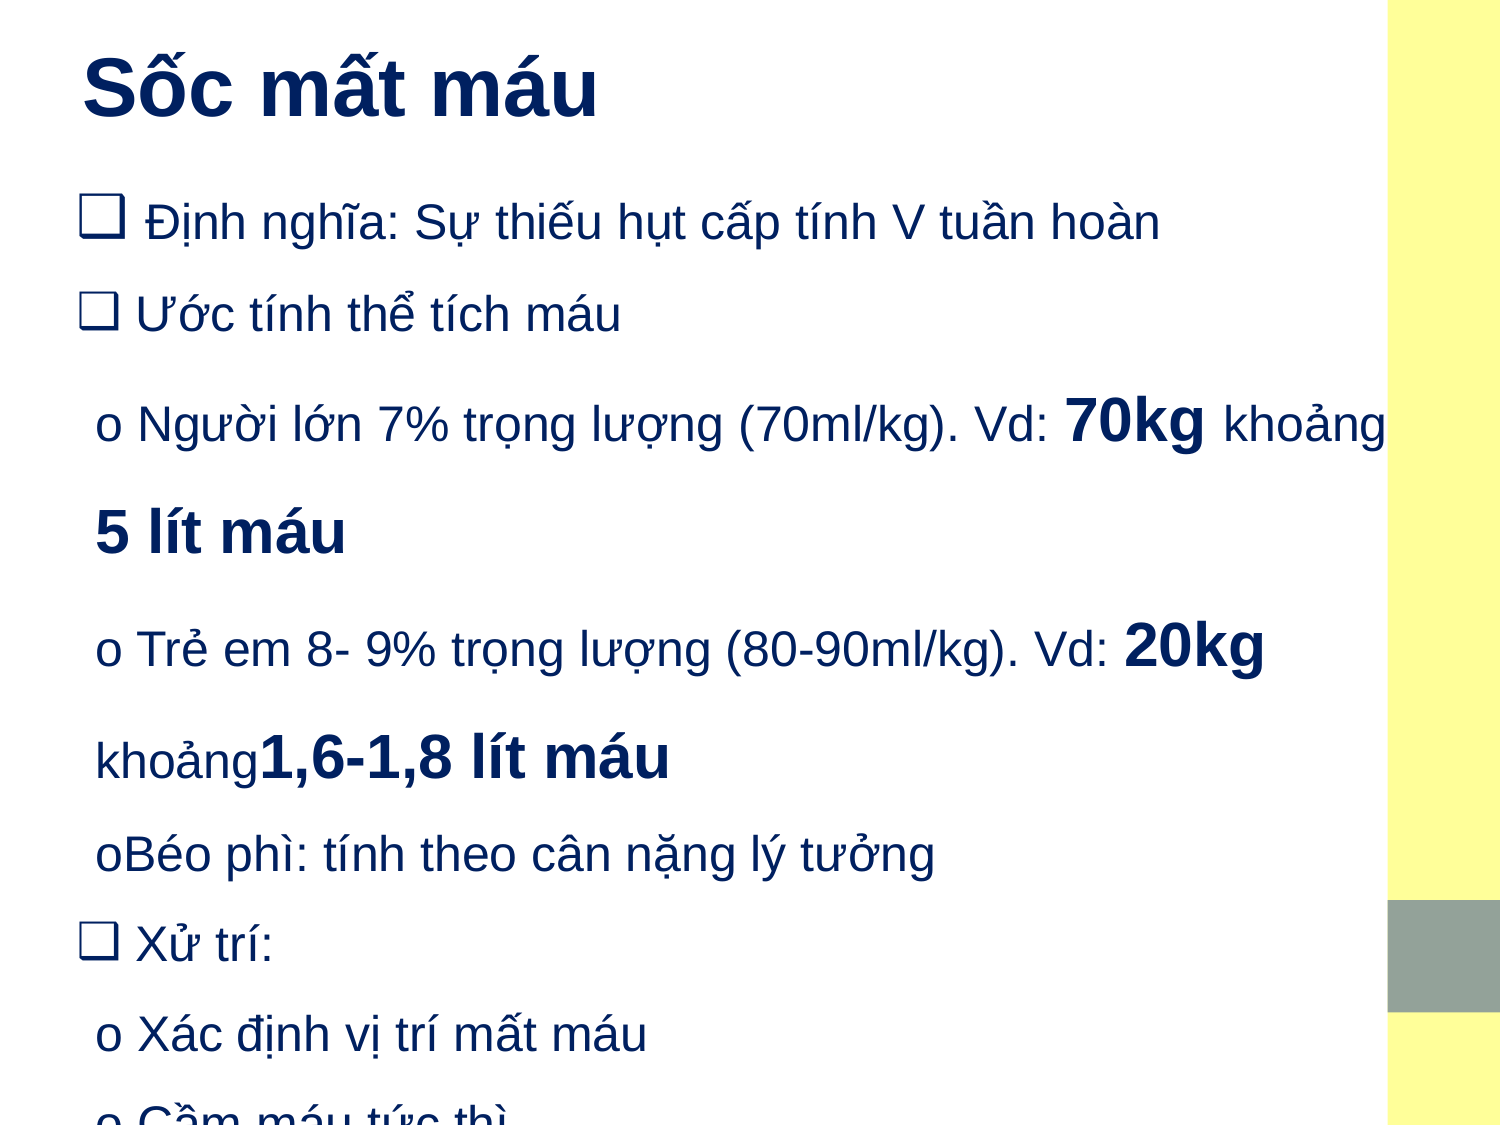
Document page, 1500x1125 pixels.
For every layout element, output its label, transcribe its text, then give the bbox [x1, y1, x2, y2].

title Sốc mất máu [75, 16, 1325, 139]
list Định nghĩa: Sự thiếu hụt cấp tính V tuần hoàn Ước tính thể tích máu o Người lớn 7% trọng lượng (70ml/kg). Vd: 70kg khoảng 5 lít máu o Trẻ em 8- 9% trọng lượng (80-90ml/kg). Vd: 20kg khoảng1,6-1,8 lít máu oBéo phì: tính theo cân nặng lý tưởng Xử trí: o Xác định vị trí mất máu o Cầm máu tức thì [50, 139, 1432, 1100]
